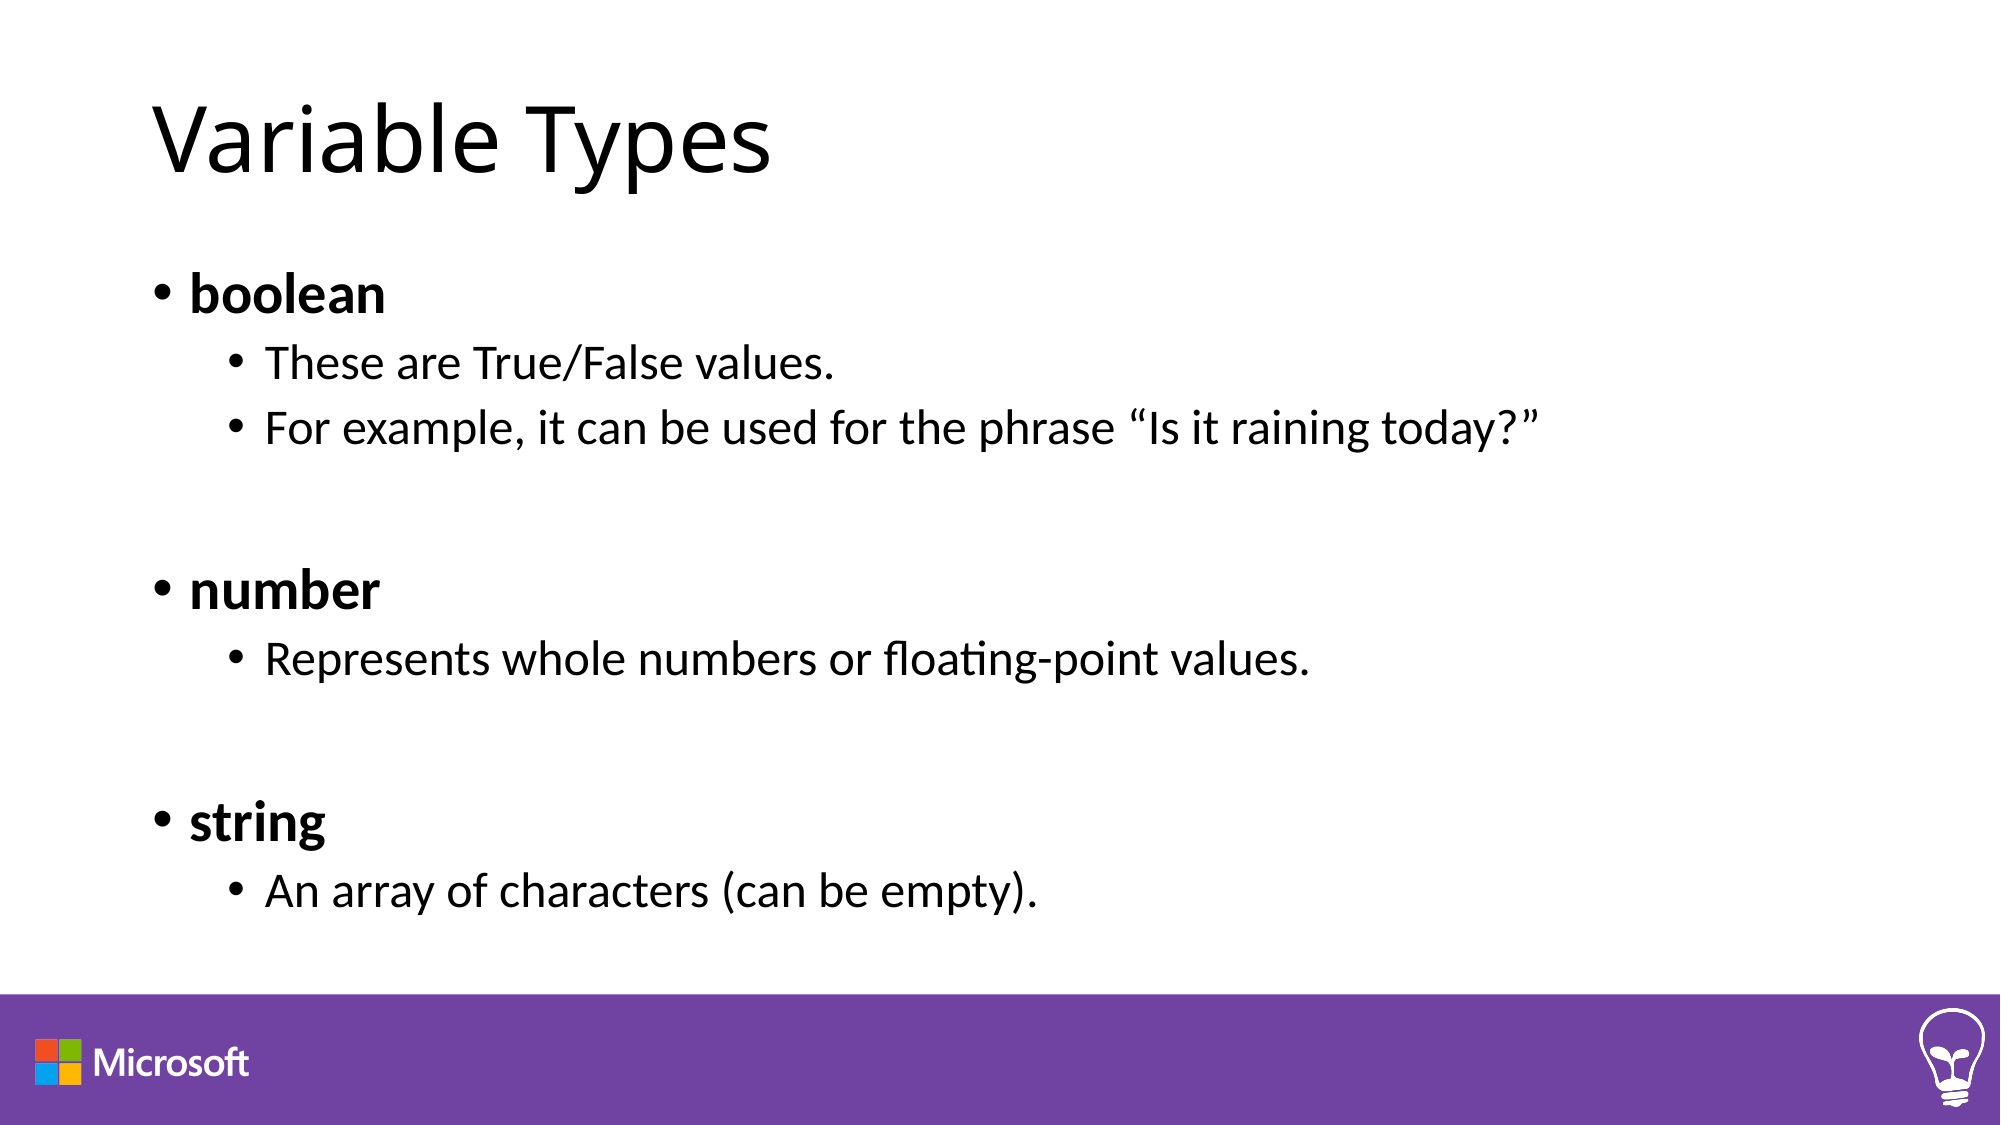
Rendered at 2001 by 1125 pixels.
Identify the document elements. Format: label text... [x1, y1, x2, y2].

title Variable Types [137, 59, 1863, 225]
picture [6, 1012, 278, 1112]
picture [1919, 1008, 1985, 1107]
list boolean These are True/False values. For example, it can be used for the phrase “Is it raining today?” number Represents whole numbers or floating-point values. string An array of characters (can be empty). [137, 255, 1863, 955]
